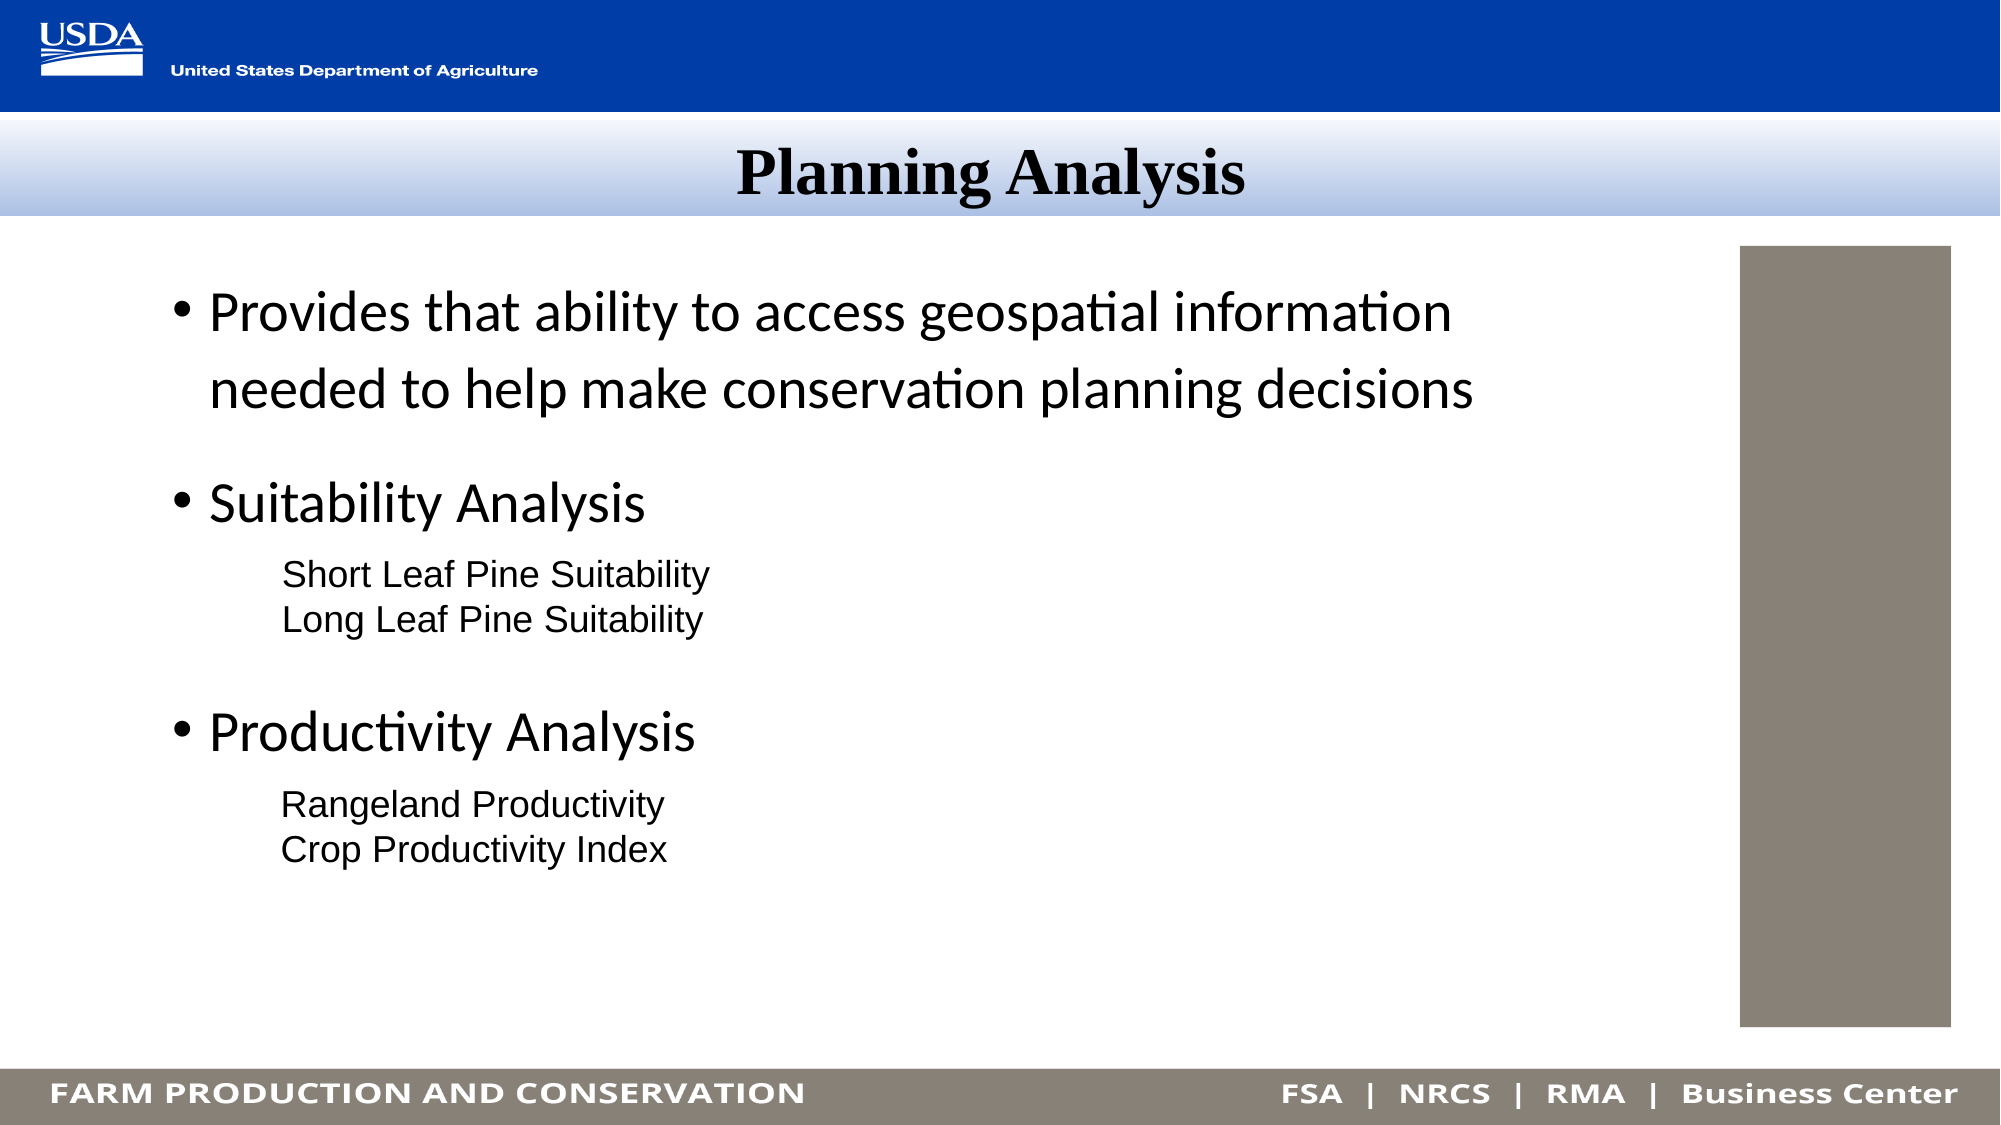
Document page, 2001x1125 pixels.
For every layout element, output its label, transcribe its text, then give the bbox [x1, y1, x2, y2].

text_box Short Leaf Pine Suitability Long Leaf Pine Suitability [266, 542, 726, 648]
picture [0, 216, 2000, 1125]
text_box Rangeland Productivity Crop Productivity Index [265, 772, 683, 878]
picture [0, 0, 2000, 120]
text_box Provides that ability to access geospatial information needed to help make conservation planning decisions Suitability Analysis Productivity Analysis [157, 258, 1629, 1038]
text_box Planning Analysis [0, 120, 2000, 216]
